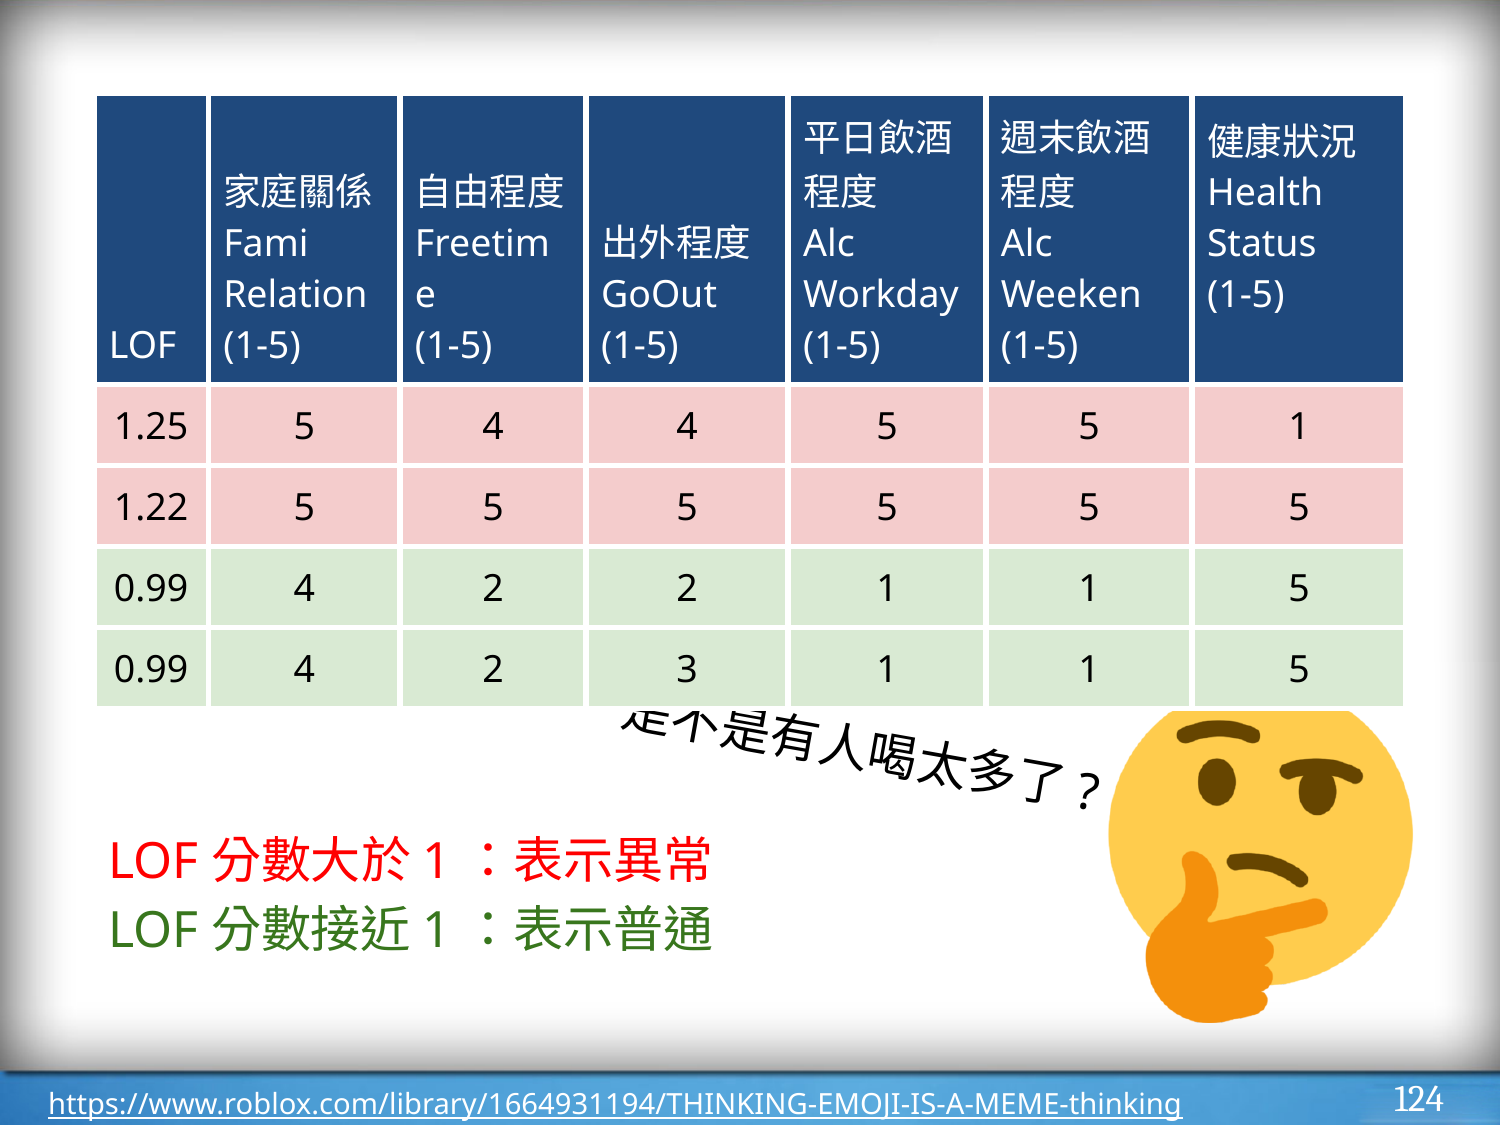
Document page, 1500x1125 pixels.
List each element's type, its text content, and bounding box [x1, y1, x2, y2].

table_header 家庭關係 Fami Relation (1-5) [211, 96, 397, 382]
table_header LOF [97, 96, 206, 382]
table_cell 1 [791, 630, 983, 706]
table_cell 5 [989, 387, 1189, 463]
table_cell 5 [1195, 468, 1403, 544]
table_cell 5 [791, 387, 983, 463]
table_cell 1.22 [97, 468, 206, 544]
table_cell 5 [589, 468, 785, 544]
table_cell 4 [403, 387, 583, 463]
table_cell 5 [1195, 549, 1403, 625]
title 是不是有人喝太多了? [549, 711, 1084, 893]
table_cell 5 [1195, 630, 1403, 680]
table_cell 4 [211, 630, 397, 706]
table_header 出外程度 GoOut (1-5) [589, 96, 785, 382]
table_cell 5 [211, 387, 397, 463]
text_box LOF分數大於1：表示異常 LOF分數接近1：表示普通 [93, 804, 839, 965]
table_cell 2 [403, 549, 583, 625]
table_cell 0.99 [97, 630, 206, 706]
table_header 平日飲酒程度 Alc Workday (1-5) [791, 96, 983, 382]
table_cell 1 [989, 549, 1189, 625]
table_cell 5 [989, 468, 1189, 544]
table_cell 5 [791, 468, 983, 544]
table_cell 1 [1195, 387, 1403, 463]
picture [0, 0, 1500, 1125]
table_header 週末飲酒程度 Alc Weeken (1-5) [989, 96, 1189, 382]
table_cell 2 [589, 549, 785, 625]
table_cell 3 [589, 630, 785, 706]
table_header 健康狀況 Health Status (1-5) [1195, 96, 1403, 382]
table_cell 1 [989, 630, 1189, 706]
table_cell 4 [211, 549, 397, 625]
slide_number ‹#› [1350, 1074, 1488, 1118]
table_cell 5 [403, 468, 583, 544]
table_cell 2 [403, 630, 583, 706]
table_cell 0.99 [97, 549, 206, 625]
table_header 自由程度 Freetime (1-5) [403, 96, 583, 382]
table_cell 1.25 [97, 387, 206, 463]
subtitle https://www.roblox.com/library/1664931194/THINKING-EMOJI-IS-A-MEME-thinking [3, 1080, 1361, 1125]
table_cell 5 [211, 468, 397, 544]
table_cell 1 [791, 549, 983, 625]
table_cell 4 [589, 387, 785, 463]
